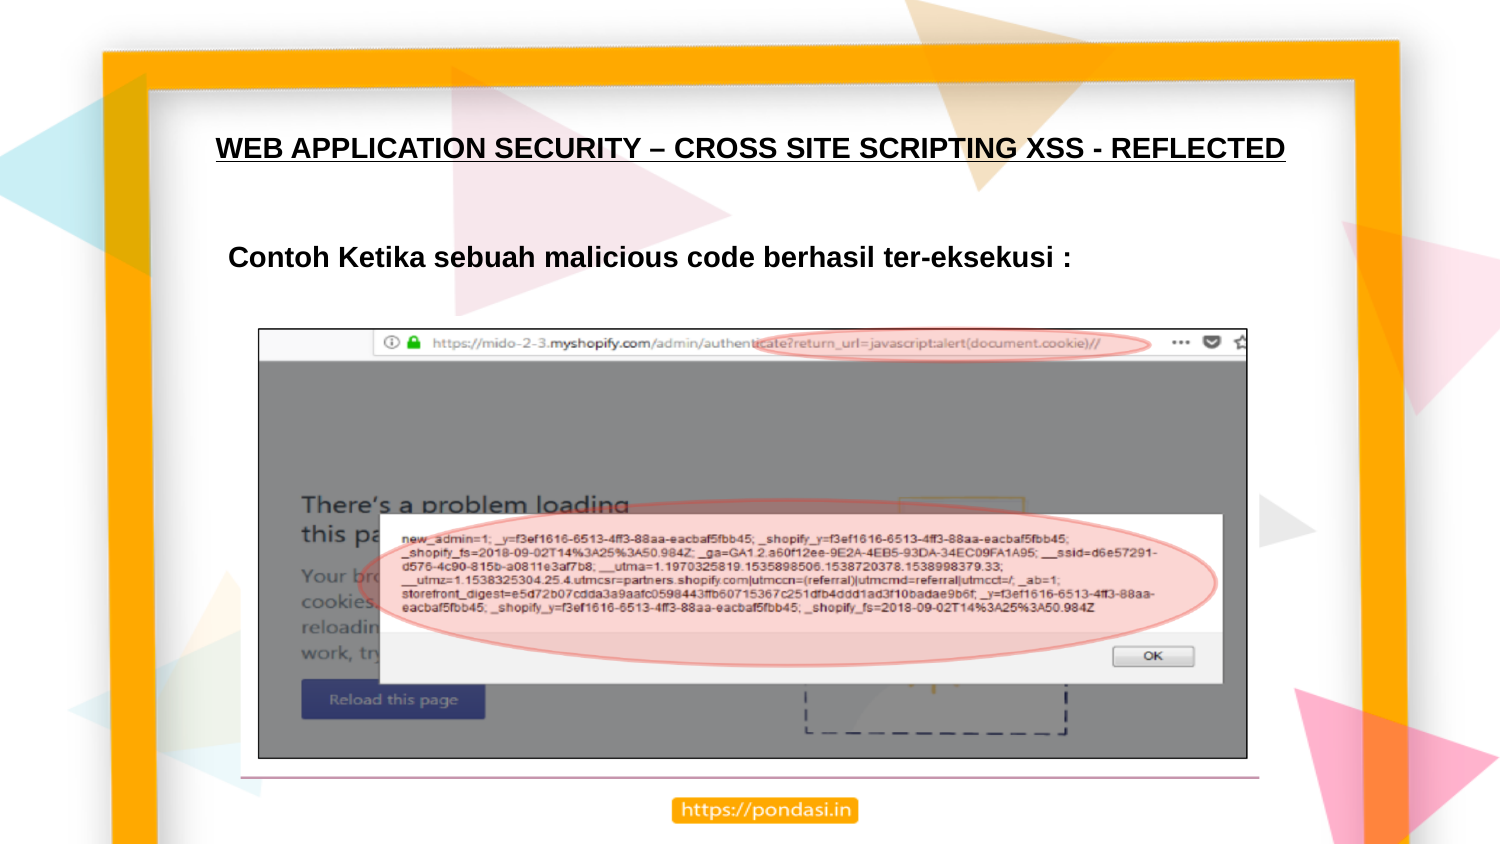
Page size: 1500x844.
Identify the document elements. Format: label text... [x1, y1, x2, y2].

text_box WEB APPLICATION SECURITY – CROSS SITE SCRIPTING XSS - REFLECTED [200, 122, 1302, 173]
text_box Contoh Ketika sebuah malicious code berhasil ter-eksekusi : [213, 230, 1287, 316]
picture [0, 0, 1500, 844]
